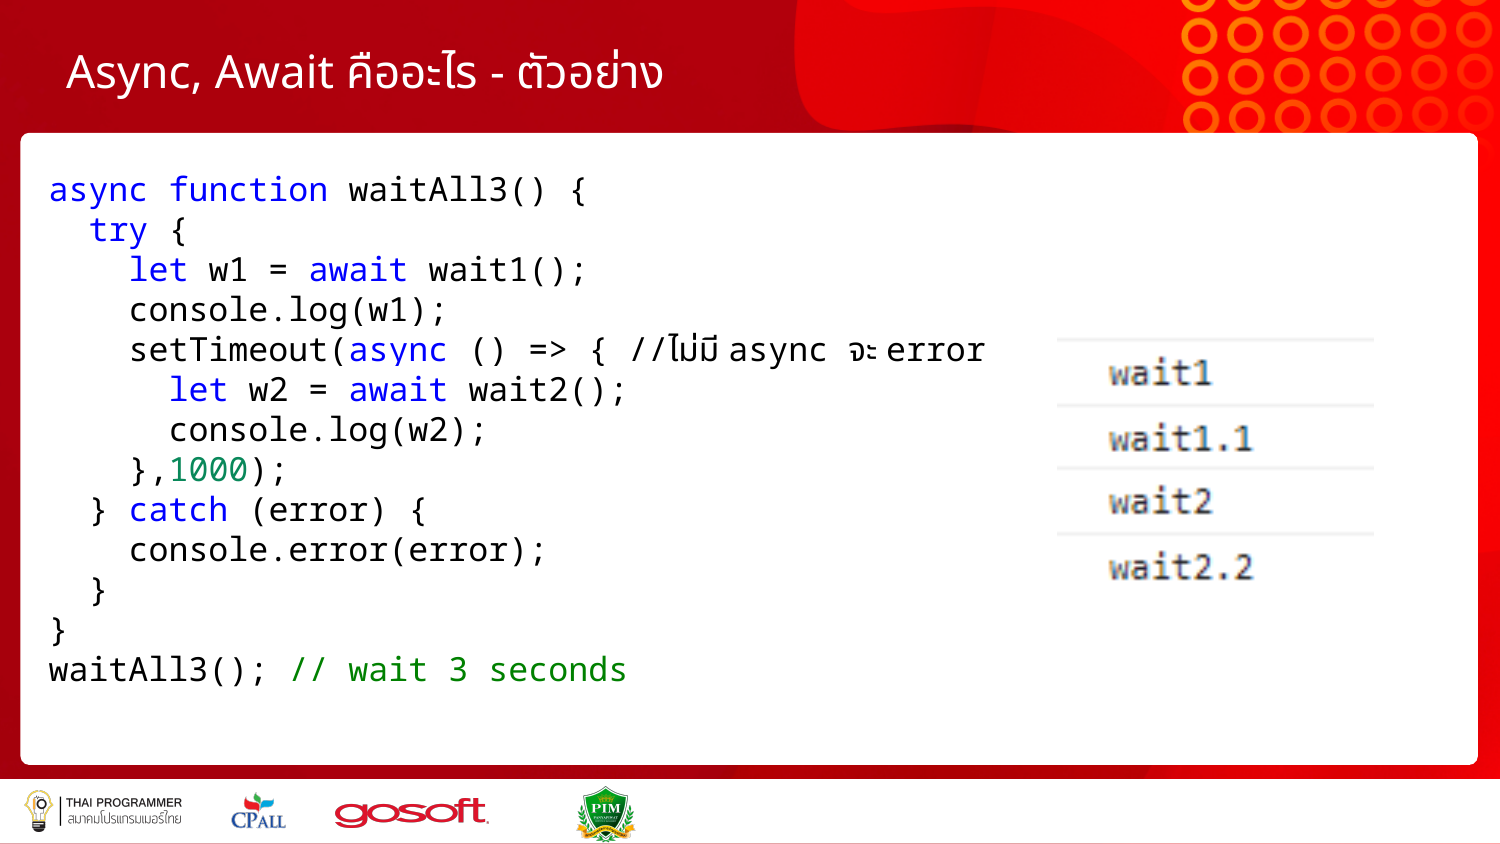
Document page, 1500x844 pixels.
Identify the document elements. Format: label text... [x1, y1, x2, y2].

title Async, Await คืออะไร - ตัวอย่าง [51, 23, 1473, 117]
picture [335, 798, 489, 828]
picture [15, 788, 195, 844]
picture [575, 786, 636, 843]
picture [0, 0, 1500, 779]
picture [227, 790, 291, 833]
list async function waitAll3() { try { let w1 = await wait1(); console.log(w1); setTimeout(async () => { //ไม่มี async จะ error let w2 = await wait2(); console.log(w2); },1000); } catch (error) { console.error(error); } } waitAll3(); // wait 3 seconds [33, 153, 1473, 777]
